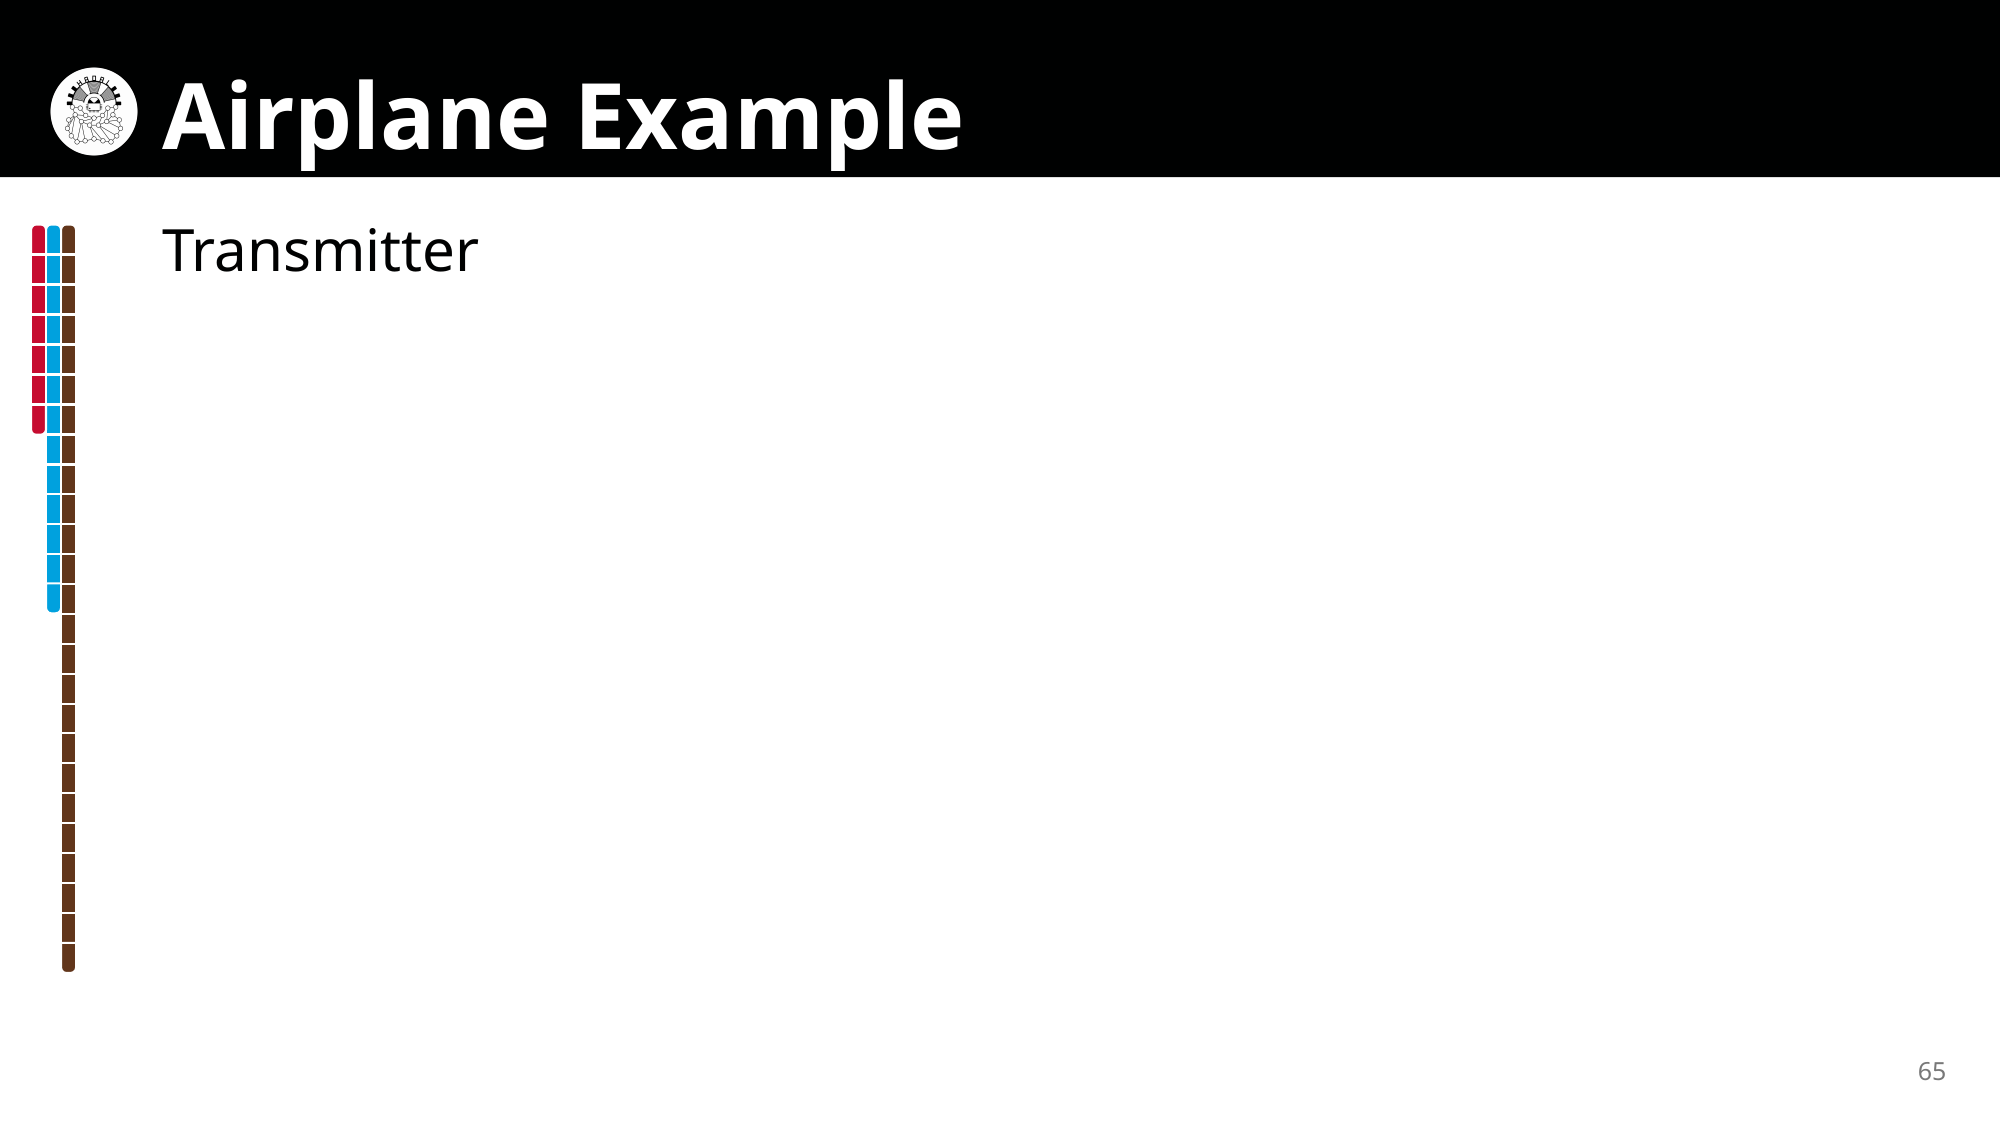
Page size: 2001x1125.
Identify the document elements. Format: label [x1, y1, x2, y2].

text_box [29, 221, 78, 977]
picture [50, 67, 138, 156]
title [147, 0, 2000, 178]
slide_number [1511, 1042, 1962, 1103]
list [147, 205, 1873, 1019]
